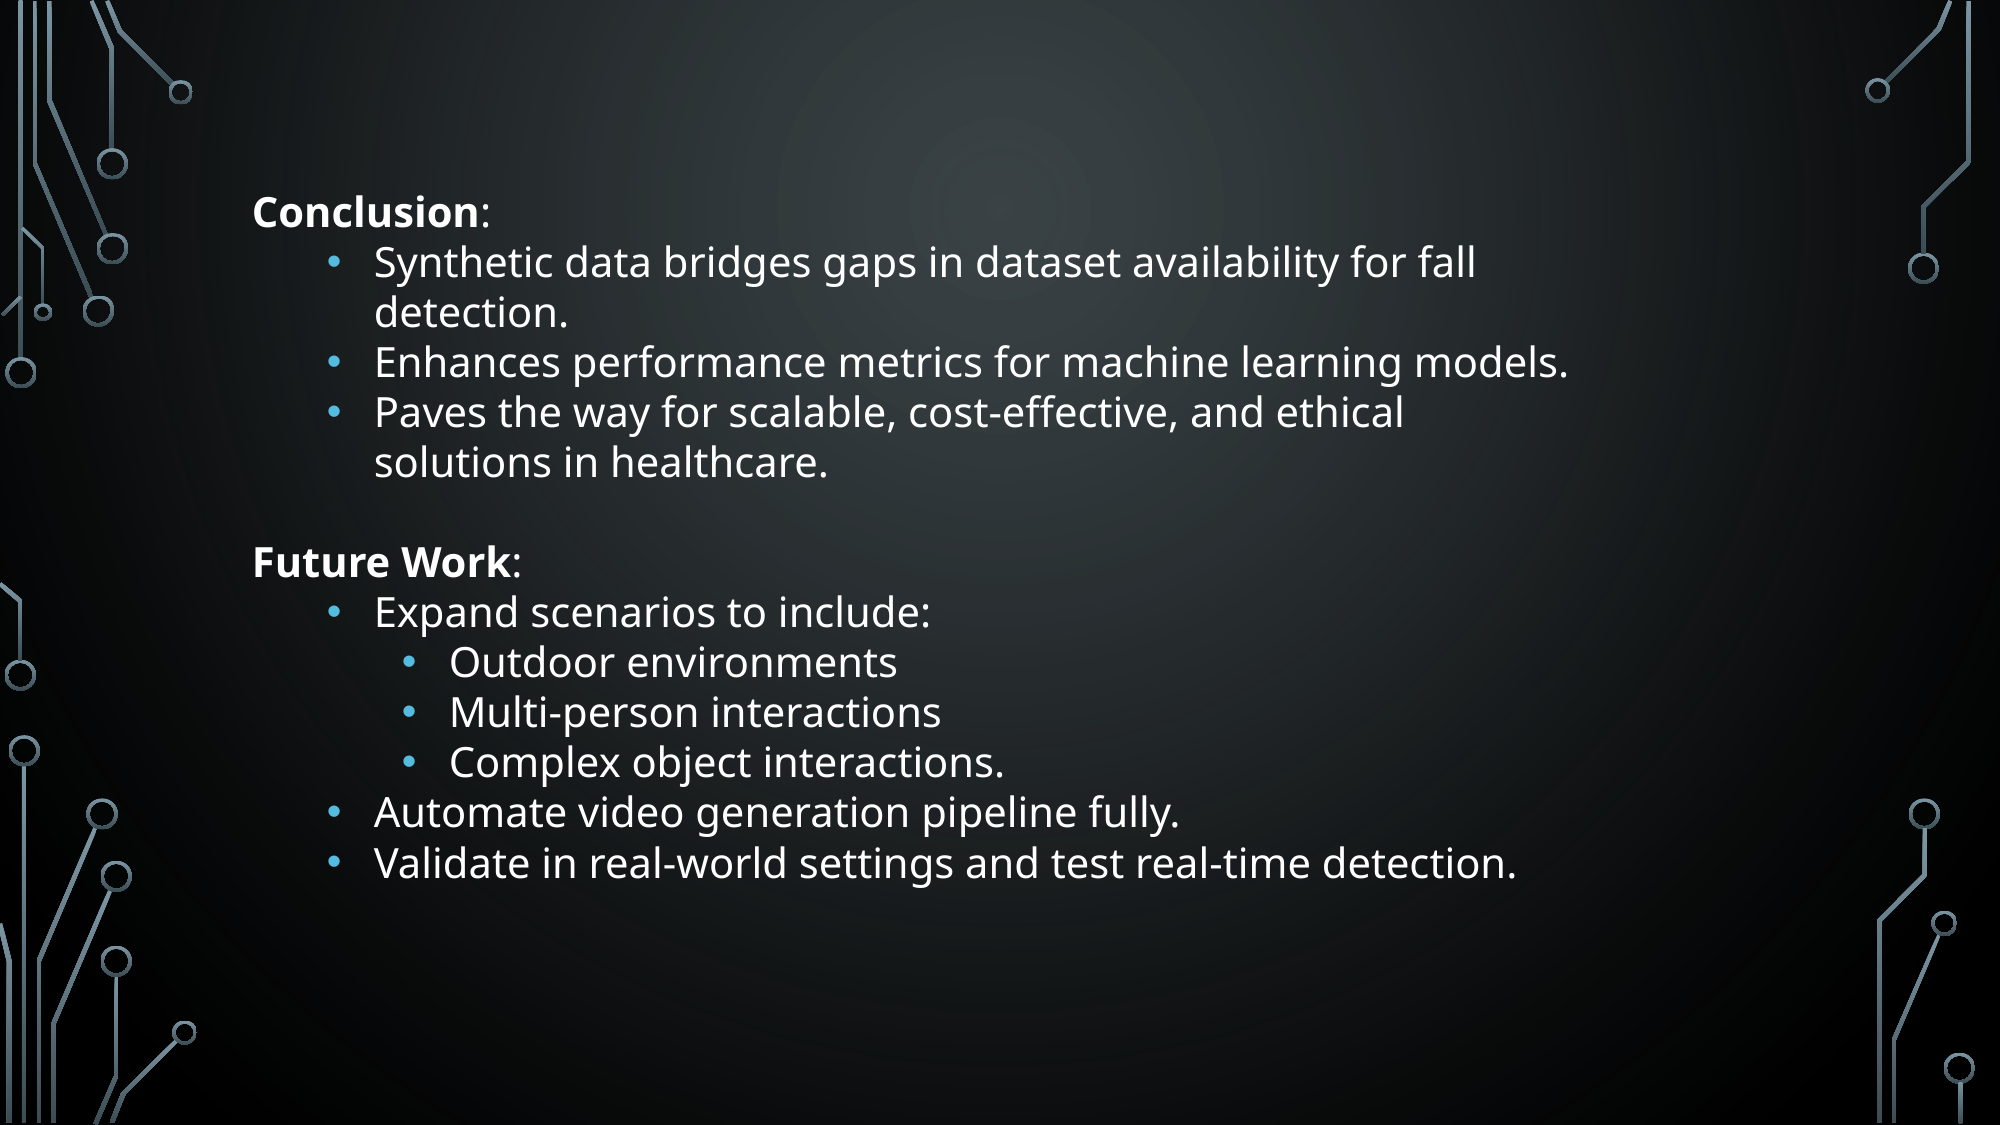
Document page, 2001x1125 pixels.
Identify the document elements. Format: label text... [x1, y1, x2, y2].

text_box Conclusion: Synthetic data bridges gaps in dataset availability for fall detection. Enhances performance metrics for machine learning models. Paves the way for scalable, cost-effective, and ethical solutions in healthcare. Future Work: Expand scenarios to include: Outdoor environments Multi-person interactions Complex object interactions. Automate video generation pipeline fully. Validate in real-world settings and test real-time detection. [237, 178, 1602, 939]
